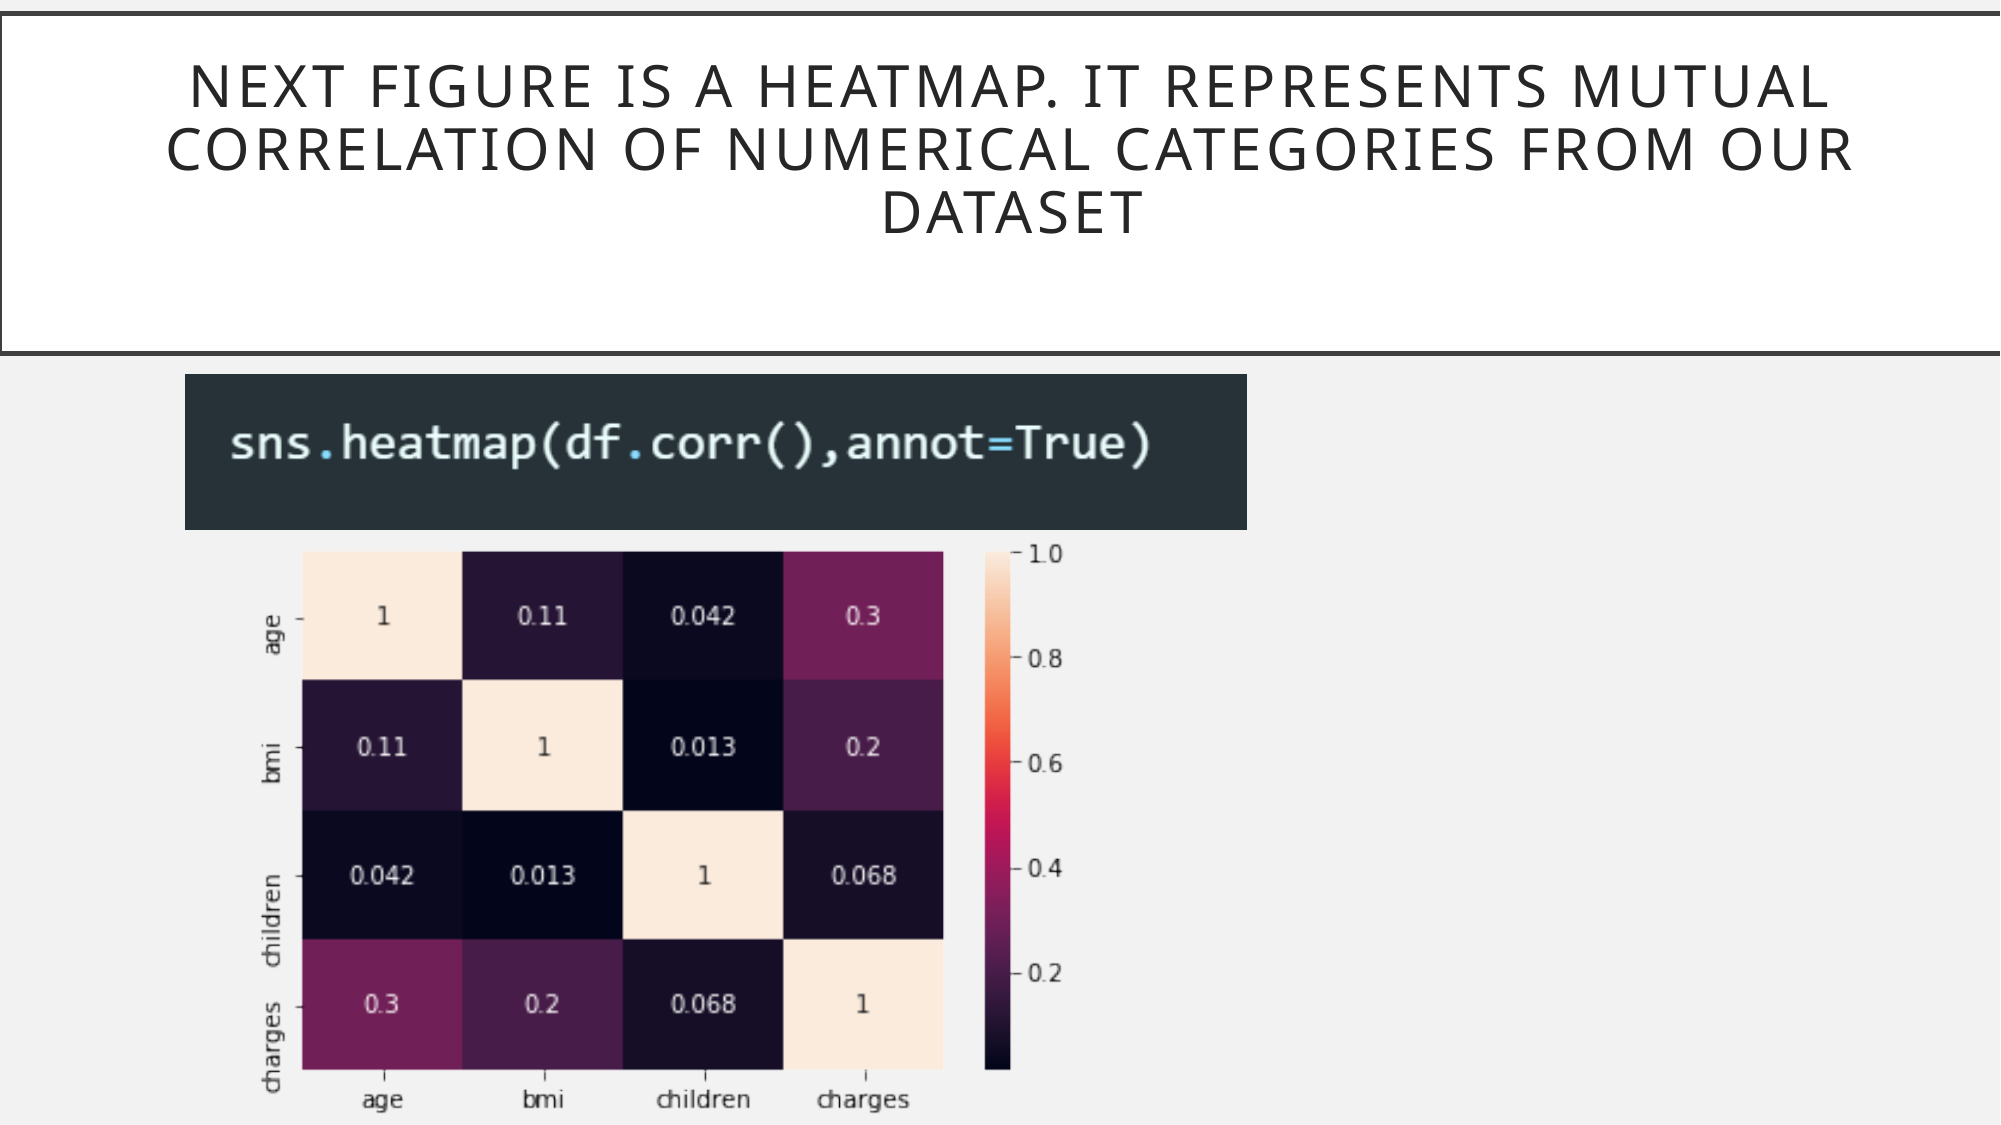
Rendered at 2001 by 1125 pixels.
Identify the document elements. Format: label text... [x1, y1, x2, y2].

title Next figure is a heatmap. It represents mutual correlation of numerical categories from our dataset [0, 11, 2000, 356]
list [185, 374, 1247, 530]
picture [245, 528, 1081, 1125]
